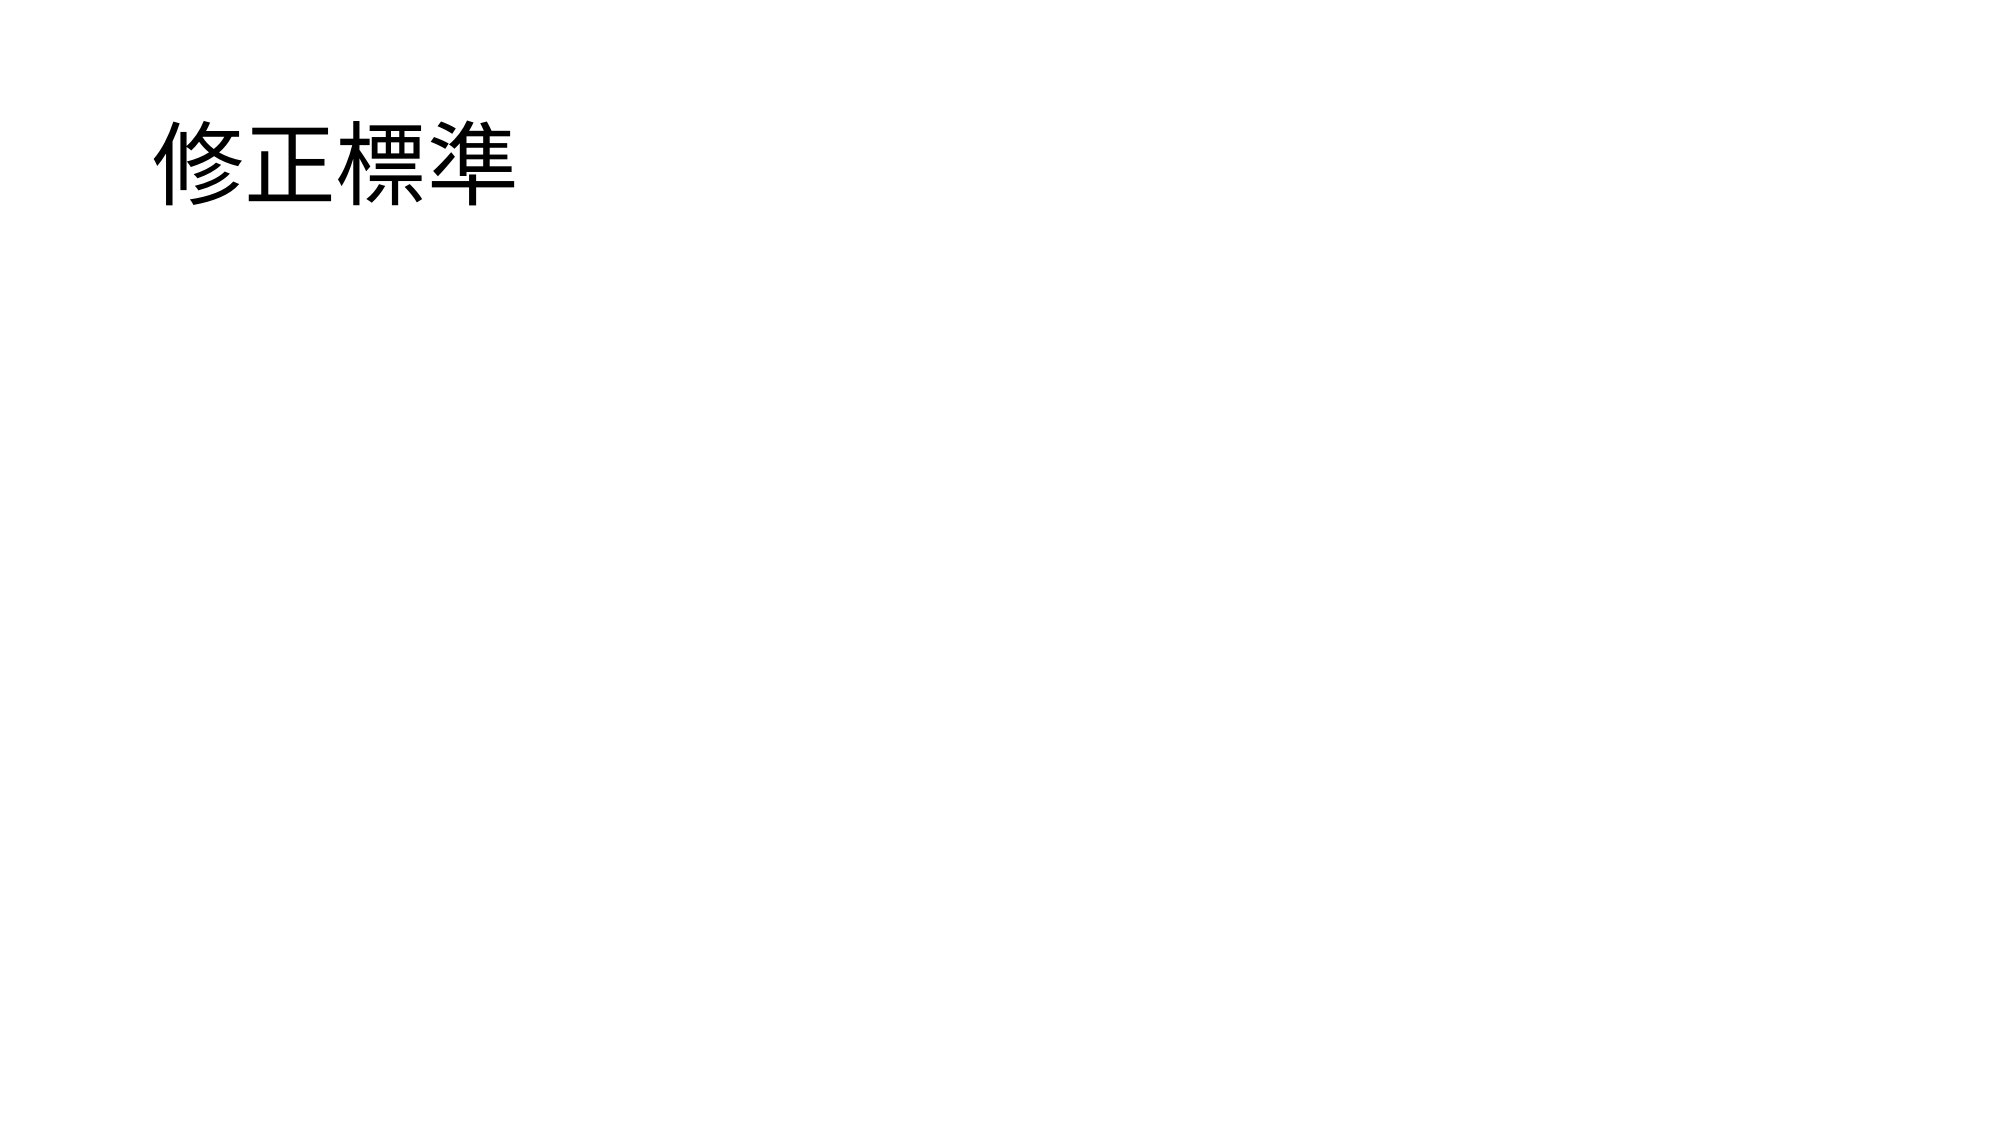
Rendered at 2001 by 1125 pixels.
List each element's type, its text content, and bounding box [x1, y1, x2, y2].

title 修正標準 [137, 59, 1863, 278]
